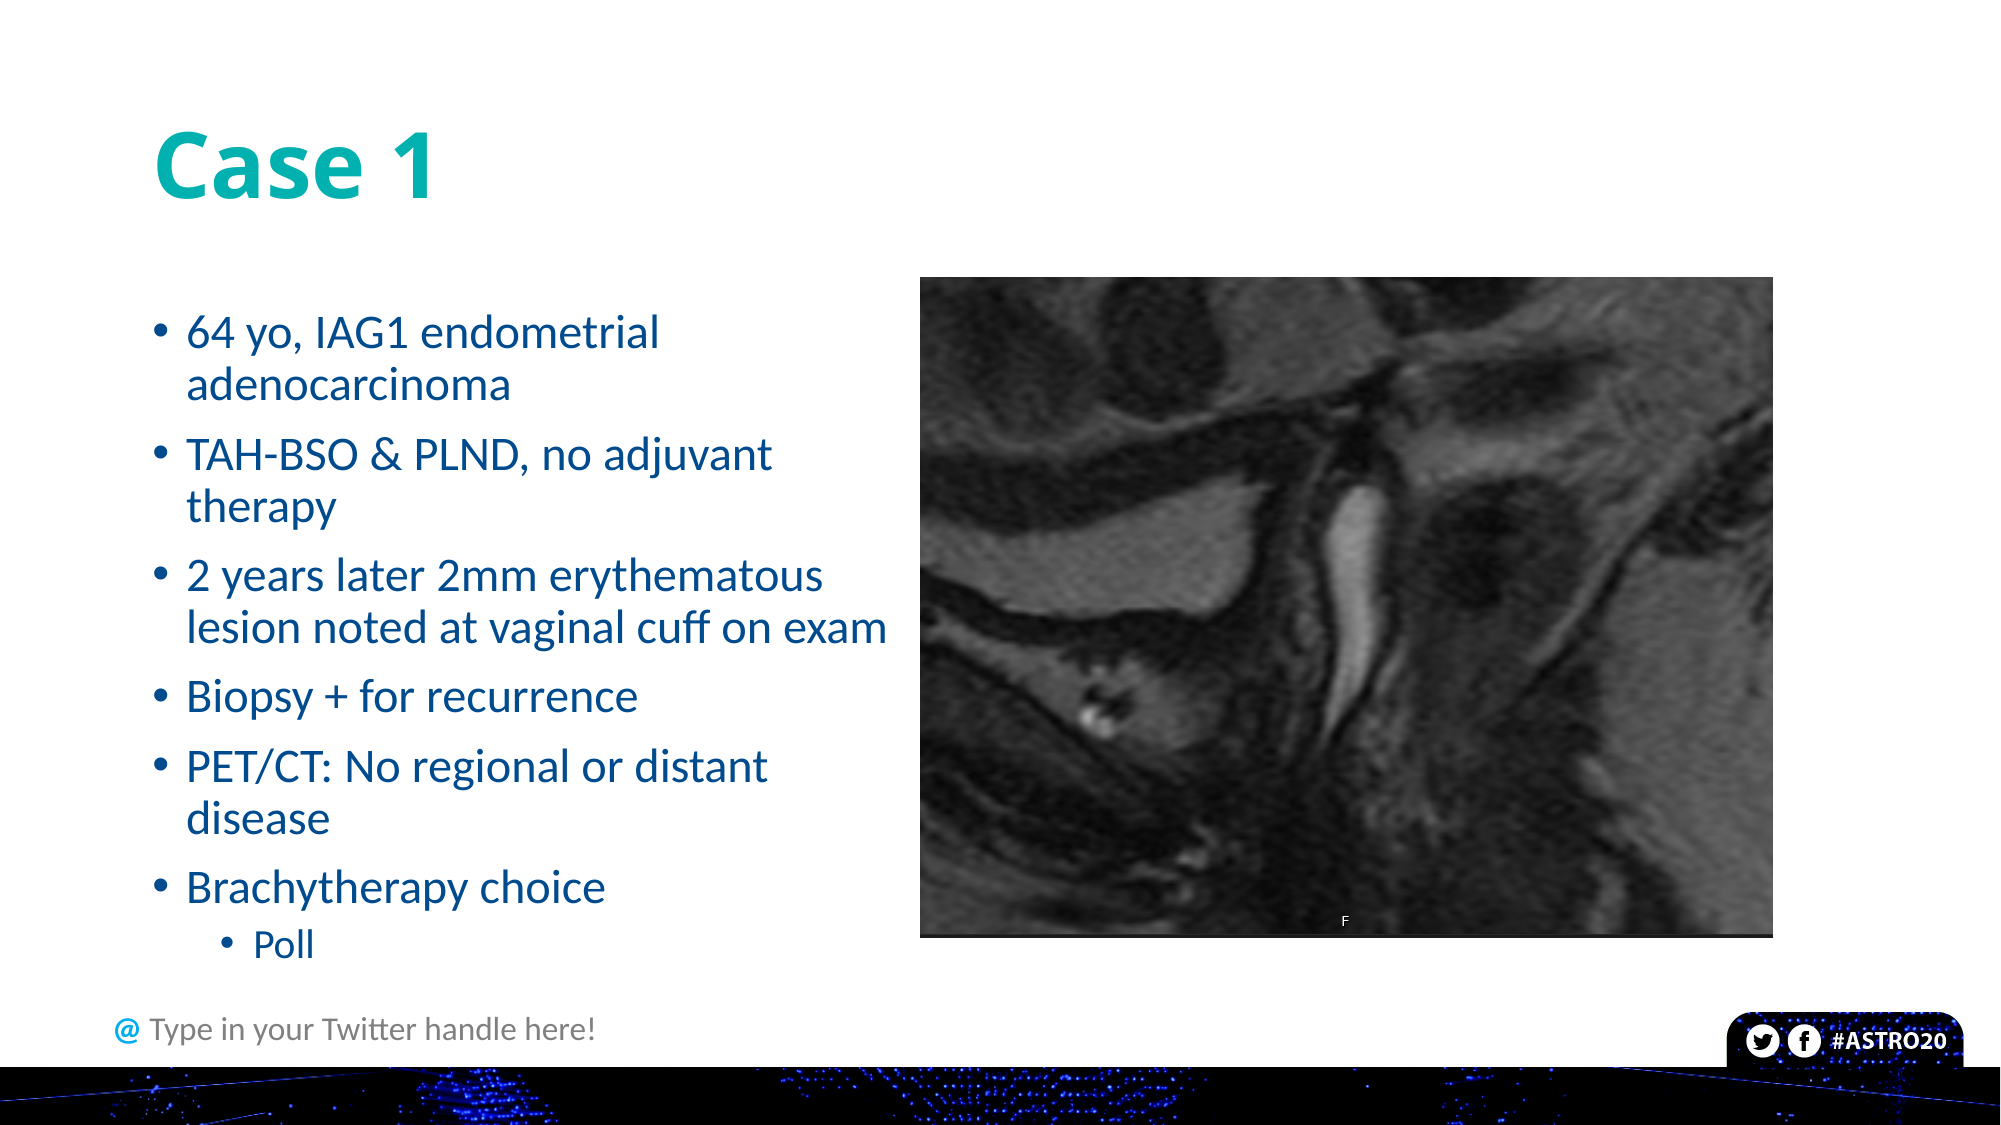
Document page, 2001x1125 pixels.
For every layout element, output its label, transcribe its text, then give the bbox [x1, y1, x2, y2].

title Case 1 [137, 59, 1863, 278]
picture [0, 0, 2001, 1125]
list 64 yo, IAG1 endometrial adenocarcinoma TAH-BSO & PLND, no adjuvant therapy 2 years later 2mm erythematous lesion noted at vaginal cuff on exam Biopsy + for recurrence PET/CT: No regional or distant disease Brachytherapy choice Poll [137, 299, 911, 1014]
